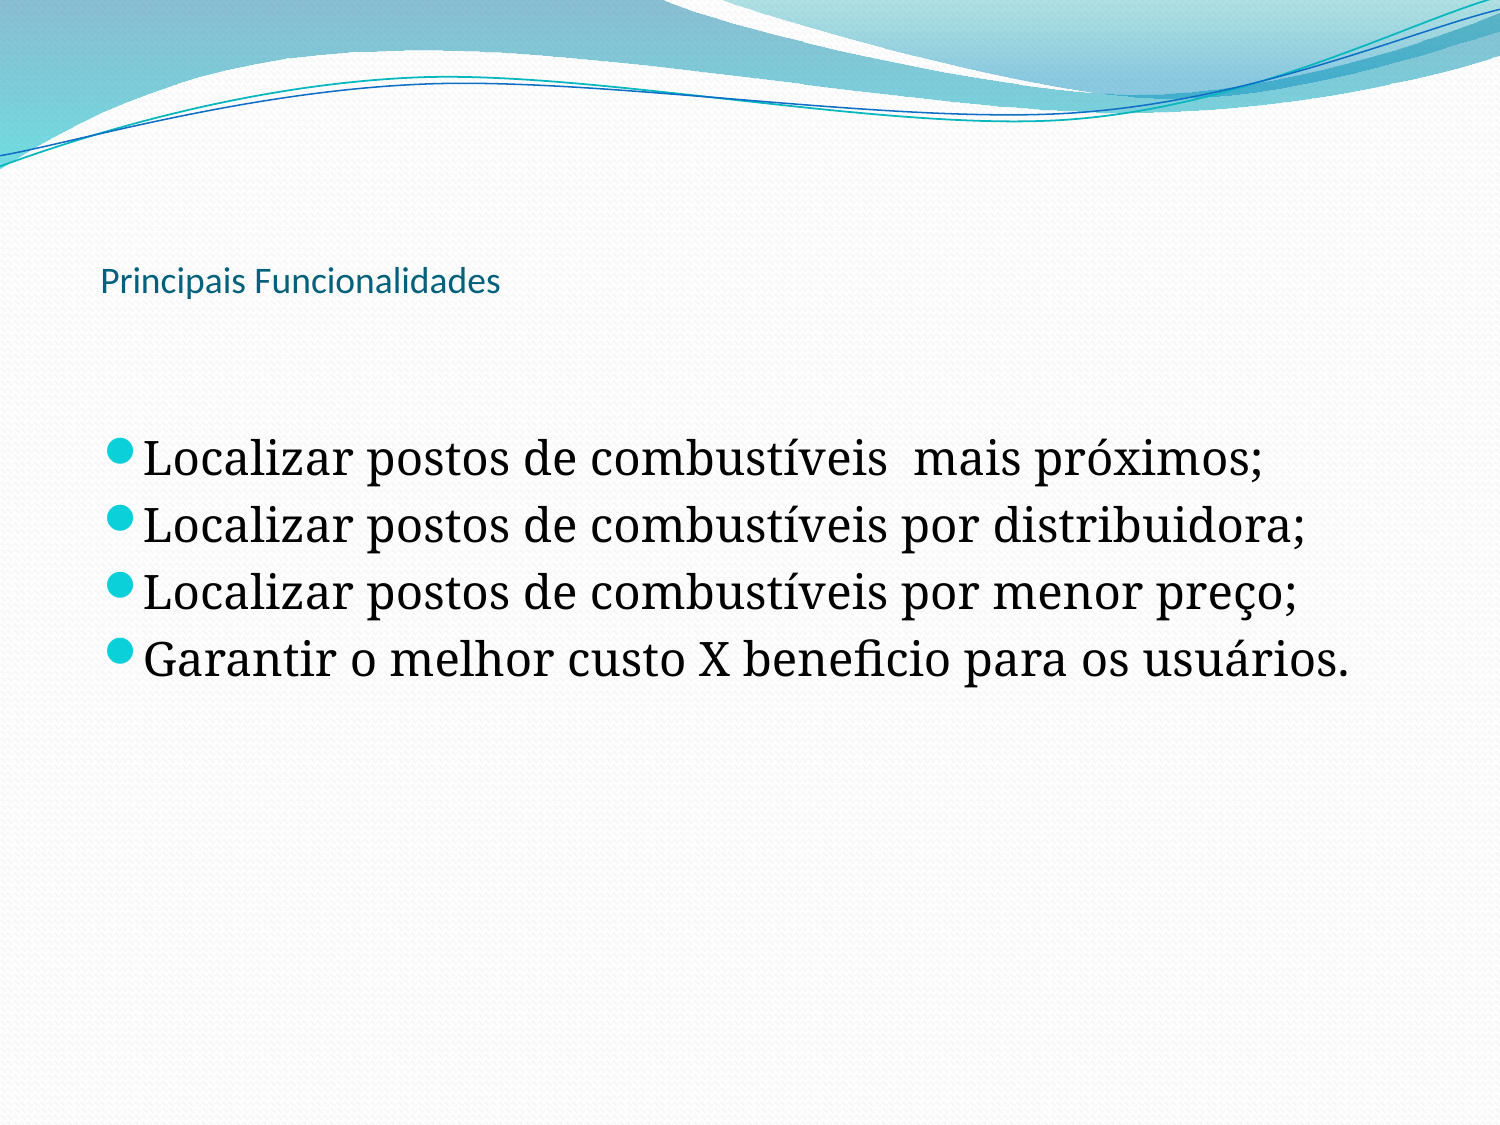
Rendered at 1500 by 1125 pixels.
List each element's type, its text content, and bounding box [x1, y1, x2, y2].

title Principais Funcionalidades [100, 113, 1451, 302]
list Localizar postos de combustíveis mais próximos; Localizar postos de combustíveis por distribuidora; Localizar postos de combustíveis por menor preço; Garantir o melhor custo X beneficio para os usuários. [88, 420, 1439, 870]
